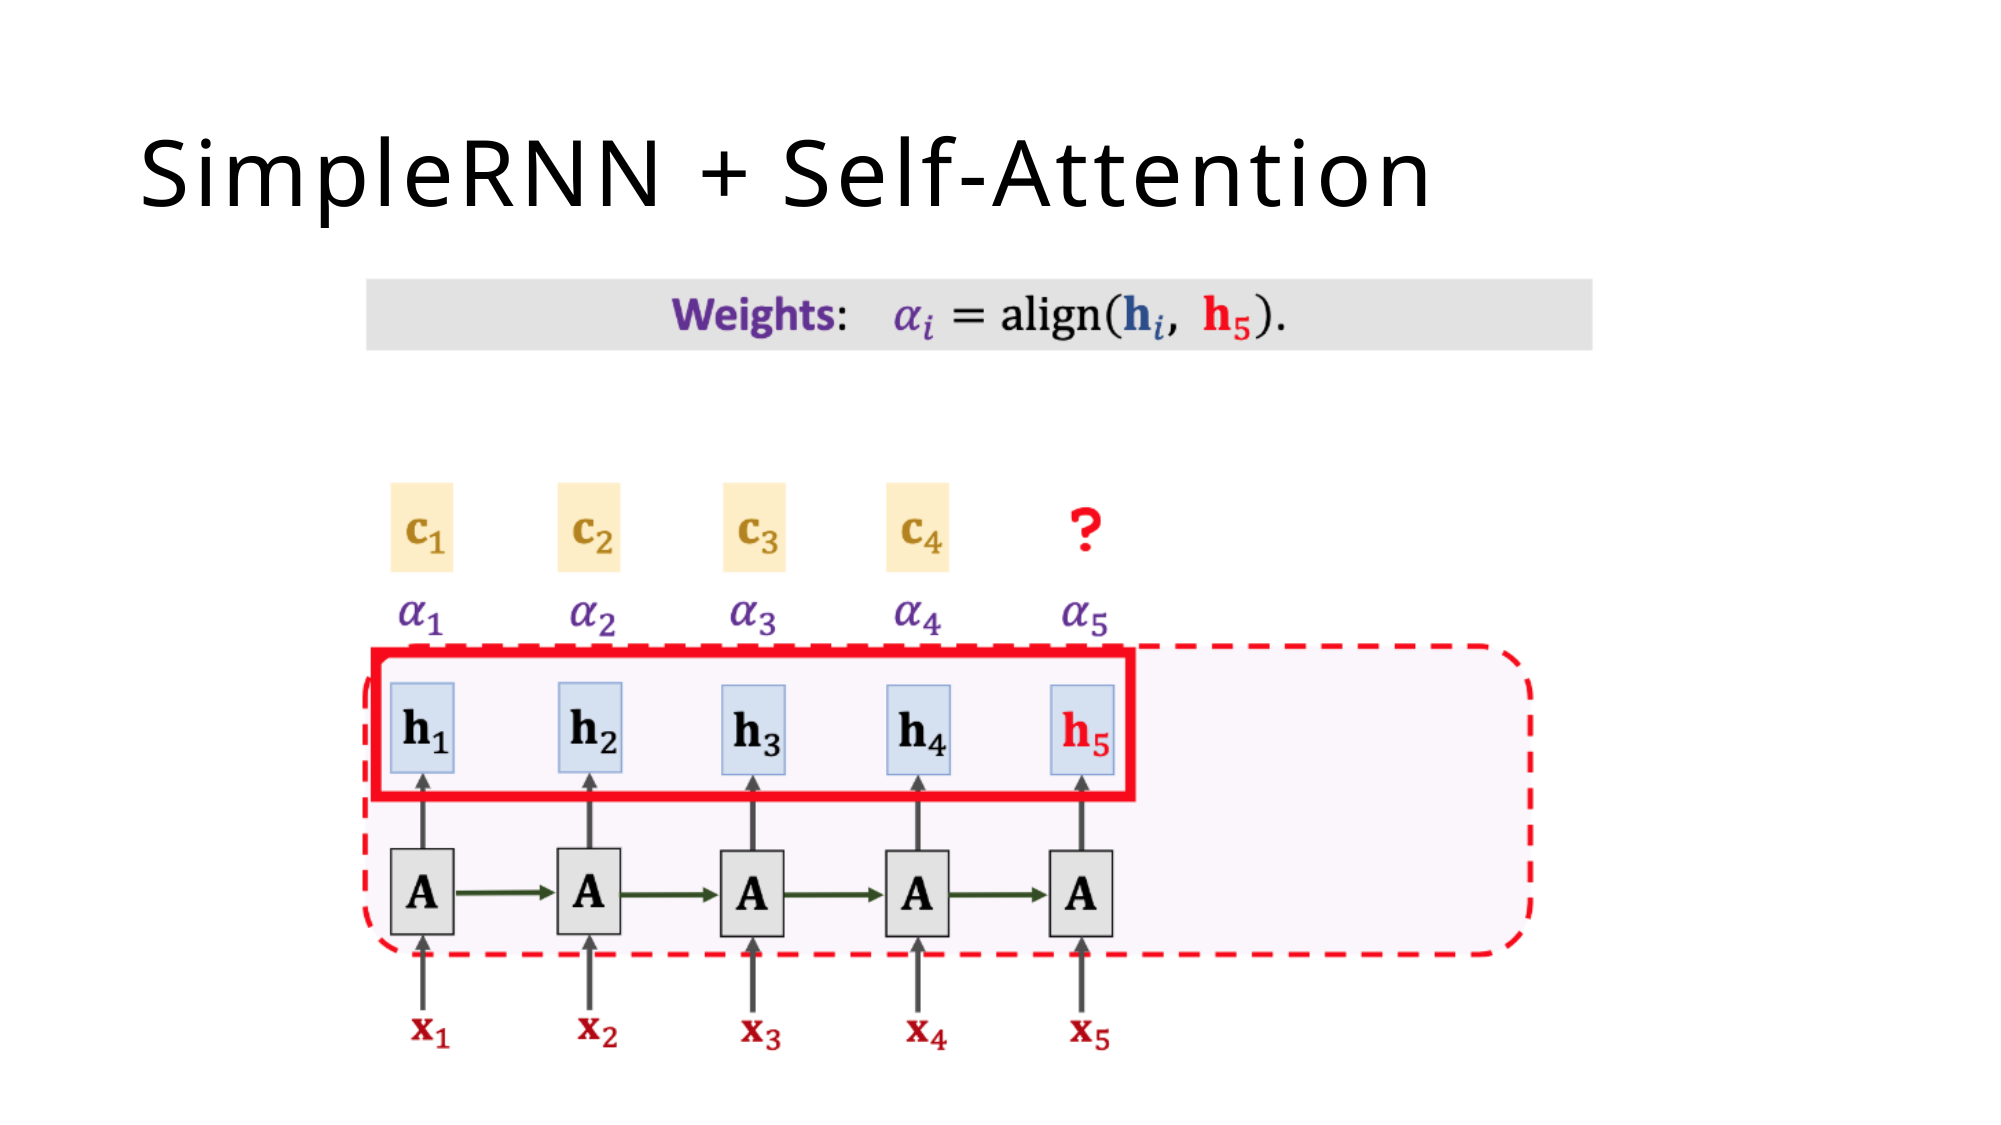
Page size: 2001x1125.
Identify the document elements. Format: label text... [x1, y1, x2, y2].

title SimpleRNN + Self-Attention [137, 73, 1863, 264]
picture [217, 256, 1663, 1064]
